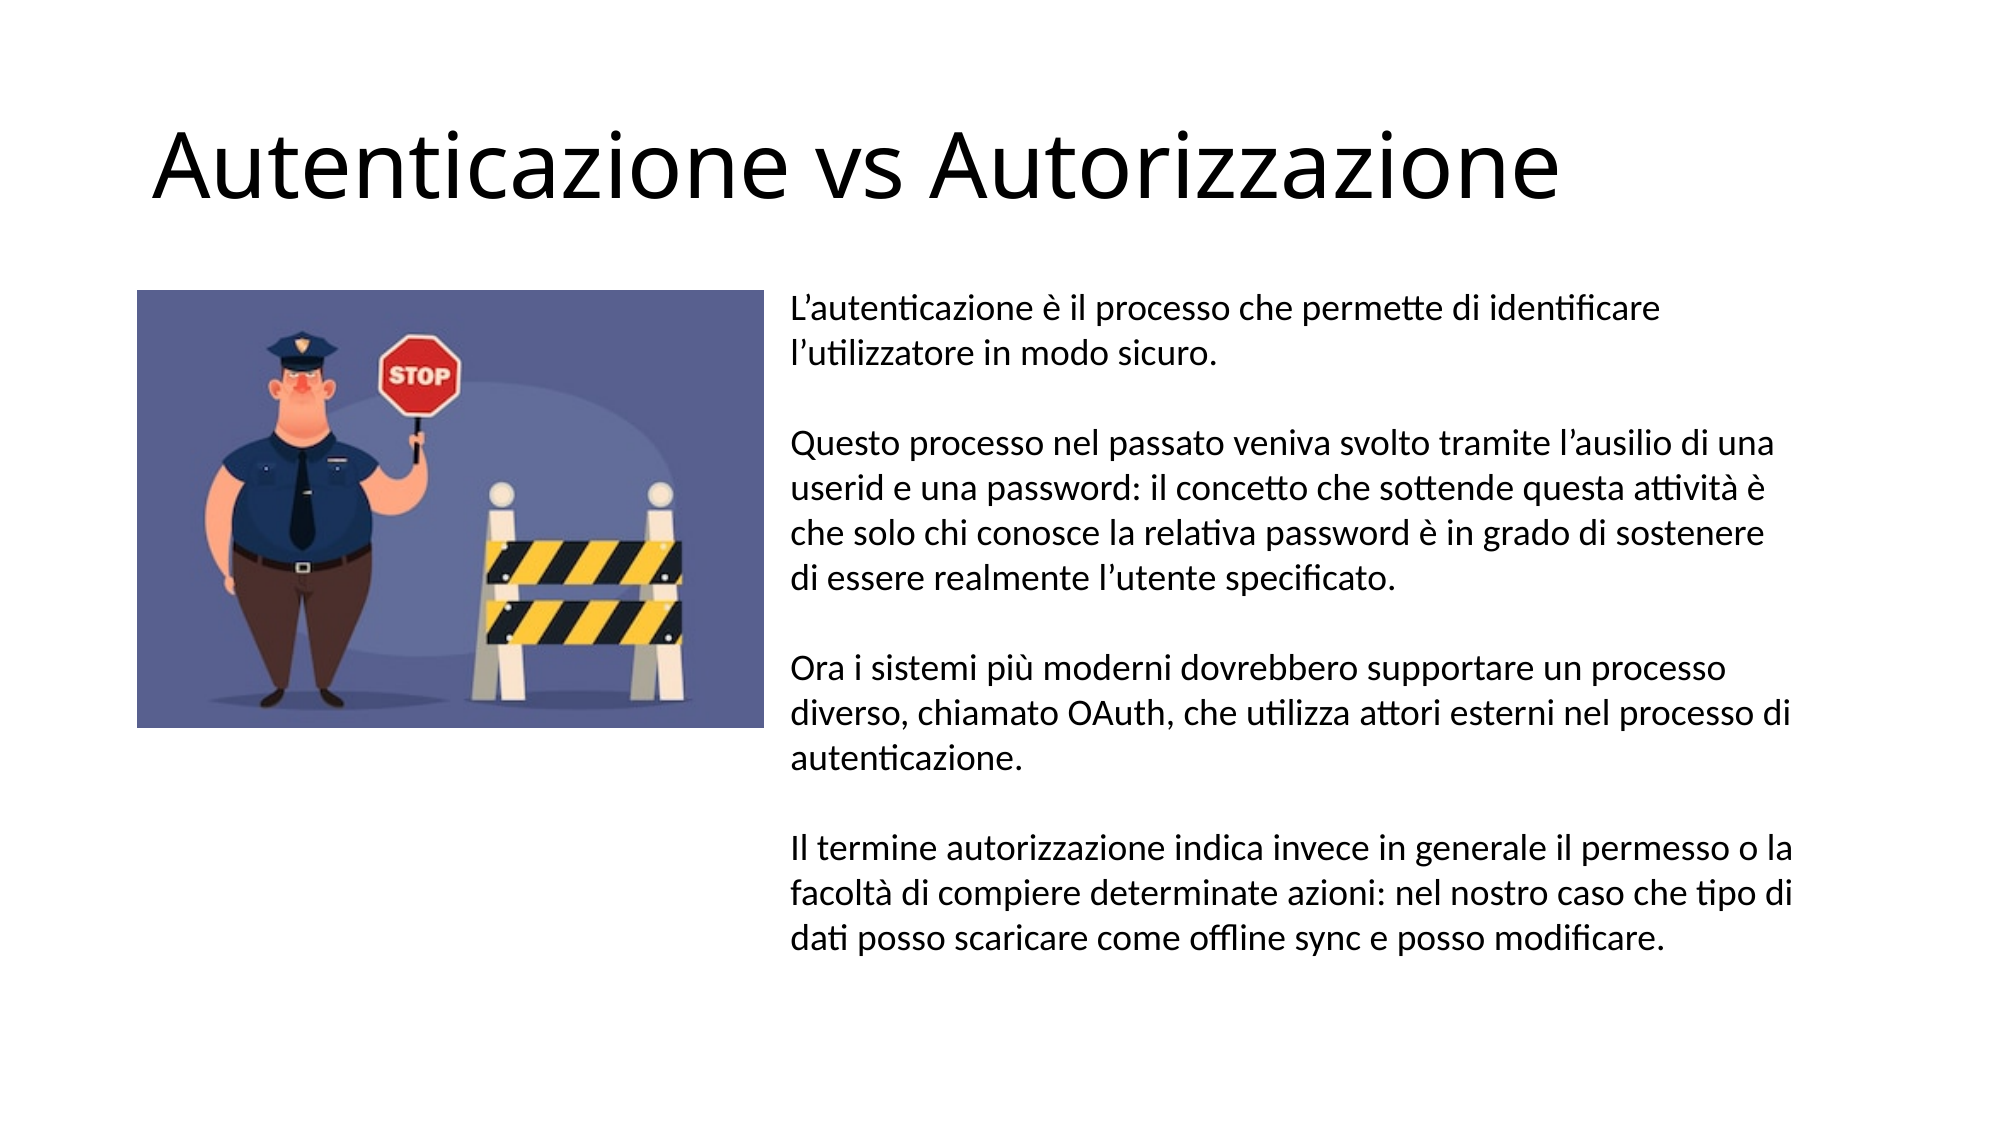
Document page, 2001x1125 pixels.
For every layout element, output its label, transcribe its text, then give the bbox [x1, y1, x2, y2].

text_box L’autenticazione è il processo che permette di identificare l’utilizzatore in modo sicuro. Questo processo nel passato veniva svolto tramite l’ausilio di una userid e una password: il concetto che sottende questa attività è che solo chi conosce la relativa password è in grado di sostenere di essere realmente l’utente specificato. Ora i sistemi più moderni dovrebbero supportare un processo diverso, chiamato OAuth, che utilizza attori esterni nel processo di autenticazione. Il termine autorizzazione indica invece in generale il permesso o la facoltà di compiere determinate azioni: nel nostro caso che tipo di dati posso scaricare come offline sync e posso modificare. [775, 276, 1815, 966]
picture [137, 290, 764, 728]
text_box Autenticazione vs Autorizzazione [137, 59, 1863, 278]
